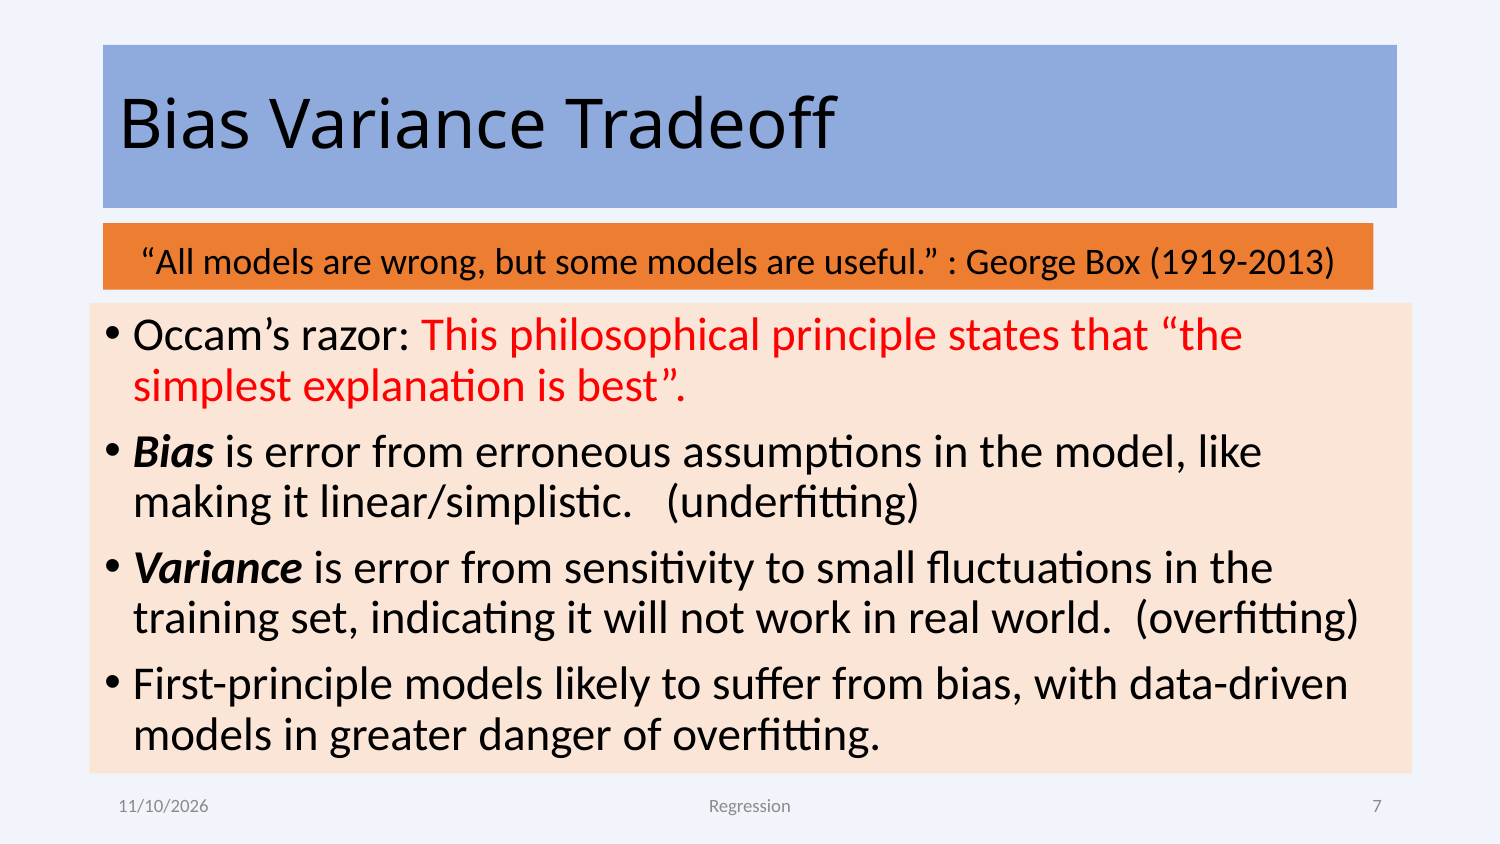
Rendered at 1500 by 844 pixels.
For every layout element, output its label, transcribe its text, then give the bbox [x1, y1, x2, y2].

footer Regression [496, 782, 1004, 827]
list Occam’s razor: This philosophical principle states that “the simplest explanation is best”. Bias is error from erroneous assumptions in the model, like making it linear/simplistic. (underfitting) Variance is error from sensitivity to small fluctuations in the training set, indicating it will not work in real world. (overfitting) First-principle models likely to suffer from bias, with data-driven models in greater danger of overfitting. [89, 302, 1412, 774]
title Bias Variance Tradeoff [103, 44, 1397, 208]
slide_number 7 [1059, 782, 1397, 827]
text_box “All models are wrong, but some models are useful.” : George Box (1919-2013) [103, 223, 1374, 290]
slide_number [103, 782, 441, 827]
